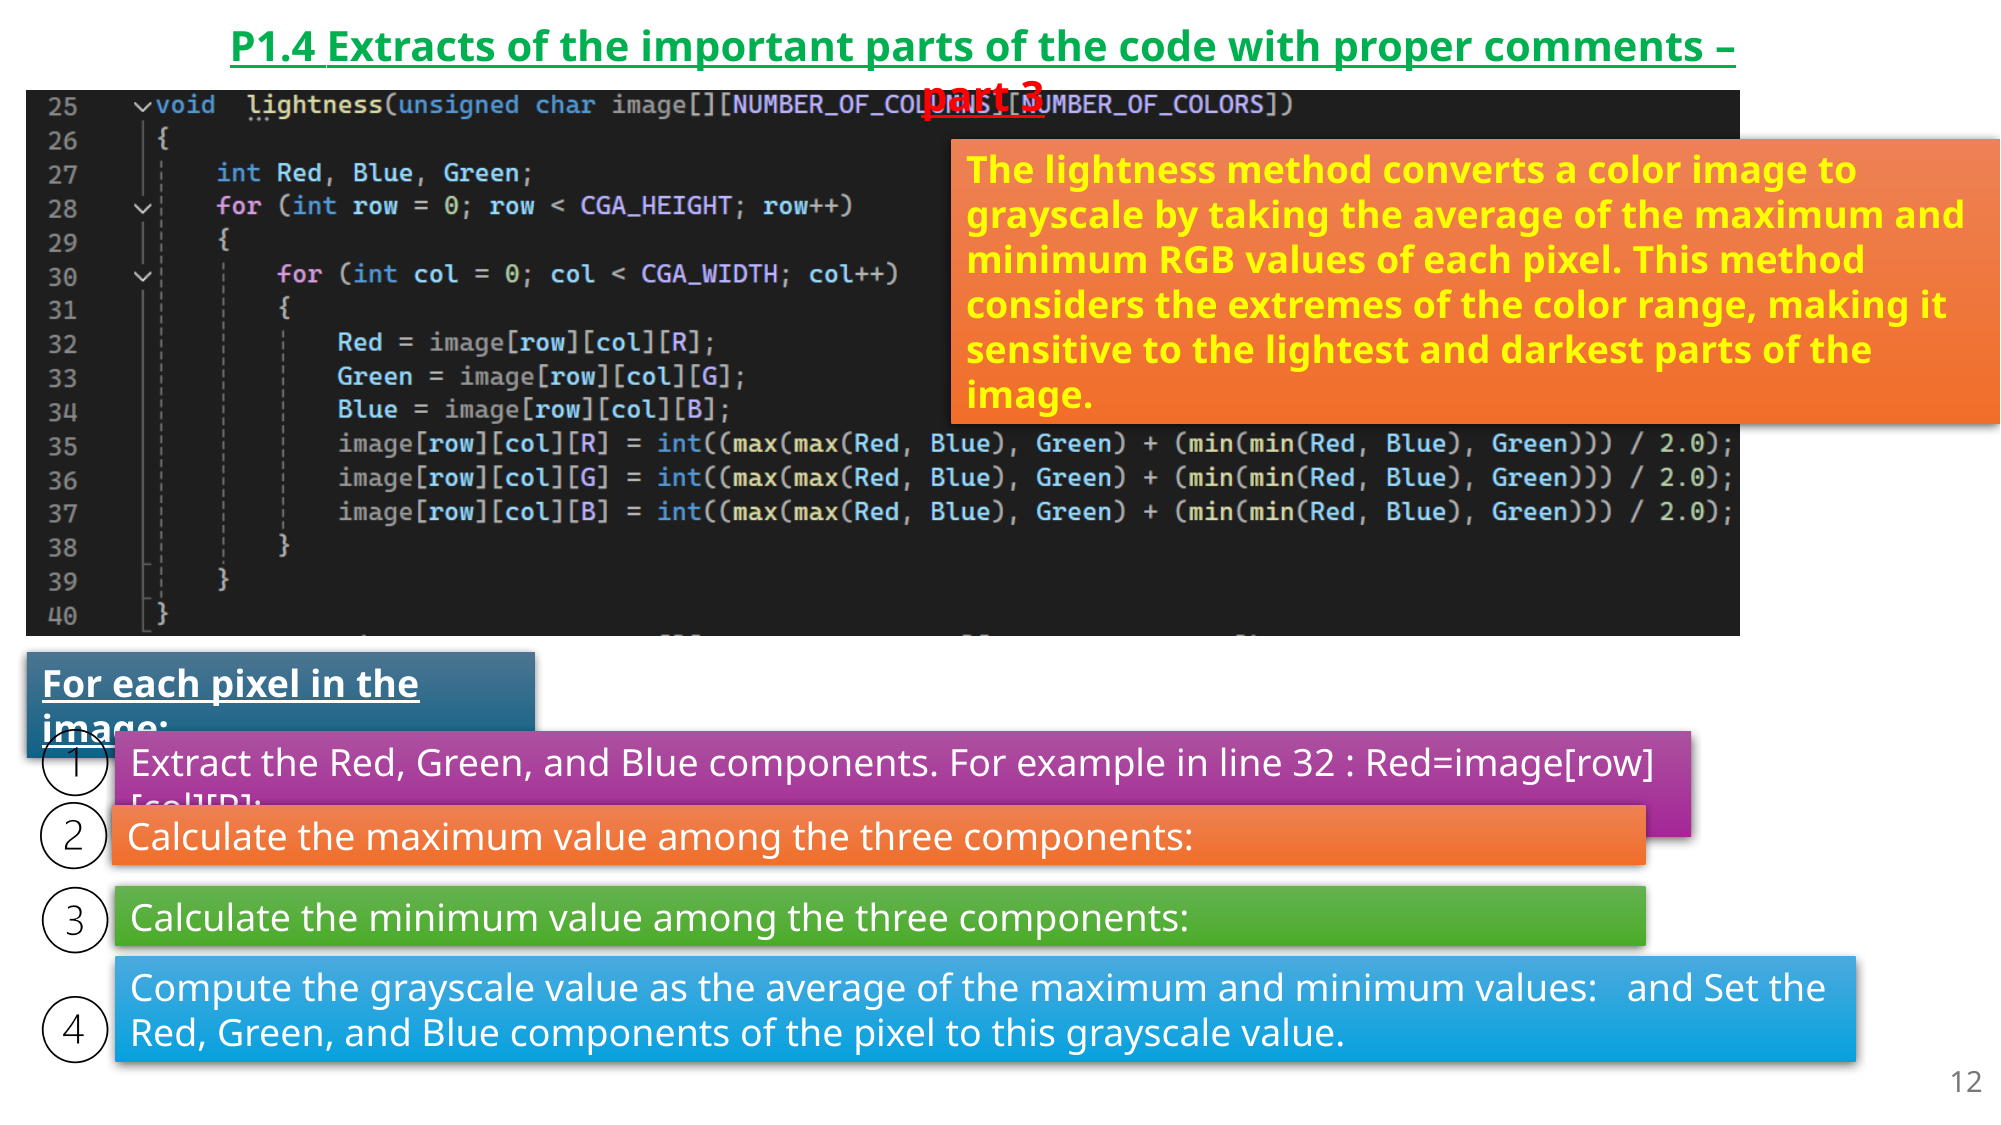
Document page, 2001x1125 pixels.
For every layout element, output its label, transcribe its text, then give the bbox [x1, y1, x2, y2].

picture [26, 90, 1740, 637]
text_box P1.4 Extracts of the important parts of the code with proper comments – part 3 [198, 0, 1768, 79]
text_box Extract the Red, Green, and Blue components. For example in line 32 : Red=image[row][col][R]; [118, 731, 1692, 837]
text_box For each pixel in the image: [26, 652, 535, 758]
picture [31, 720, 118, 963]
picture [32, 987, 118, 1072]
slide_number 12 [1924, 1040, 1998, 1125]
text_box The lightness method converts a color image to grayscale by taking the average of the maximum and minimum RGB values of each pixel. This method considers the extremes of the color range, making it sensitive to the lightest and darkest parts of the image. [1740, 139, 2000, 424]
